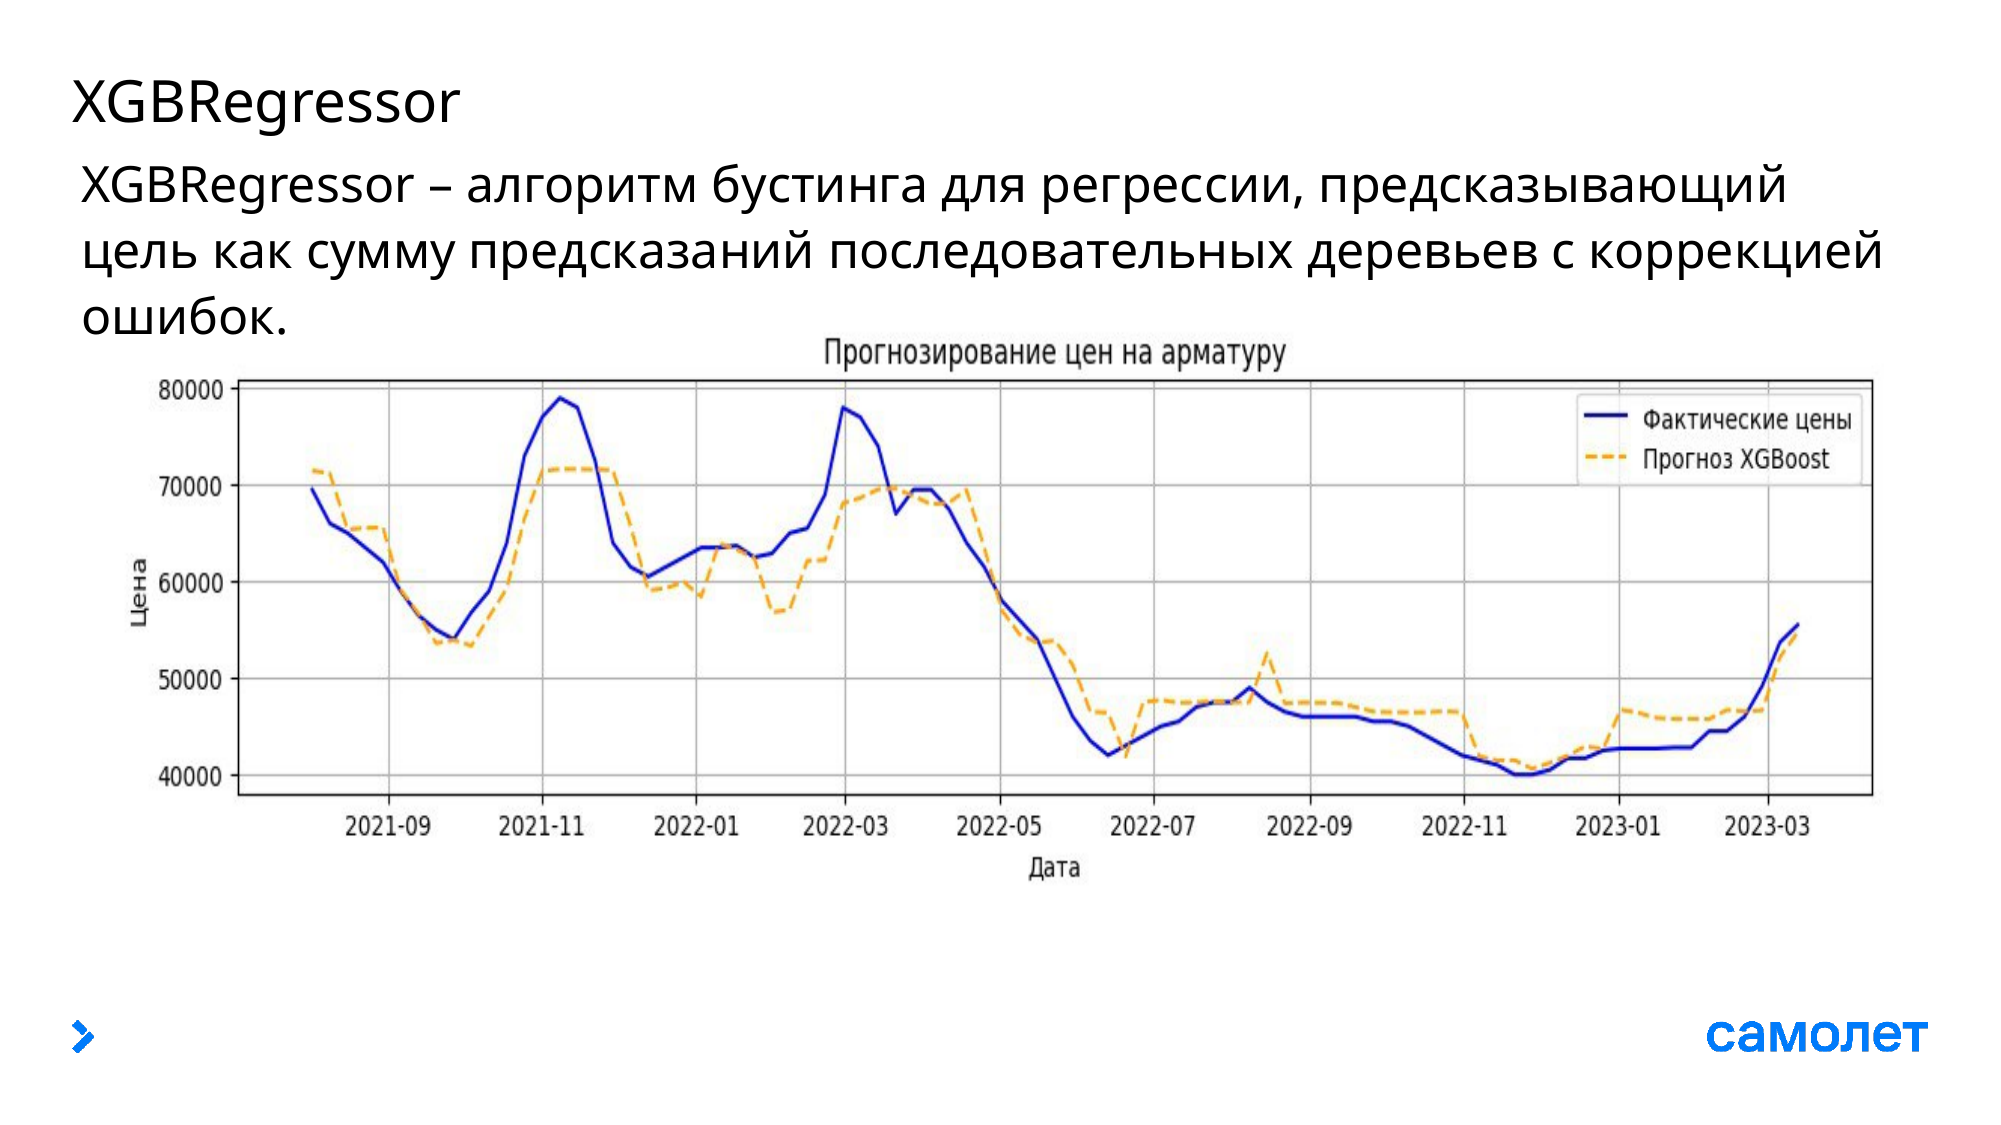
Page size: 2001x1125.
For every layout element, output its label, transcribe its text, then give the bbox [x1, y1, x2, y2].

picture [1707, 1021, 1928, 1052]
text_box XGBRegressor – алгоритм бустинга для регрессии, предсказывающий цель как сумму предсказаний последовательных деревьев с коррекцией ошибок. [72, 138, 1900, 353]
picture [72, 1020, 94, 1053]
title XGBRegressor [72, 71, 1928, 180]
picture [113, 317, 1887, 899]
